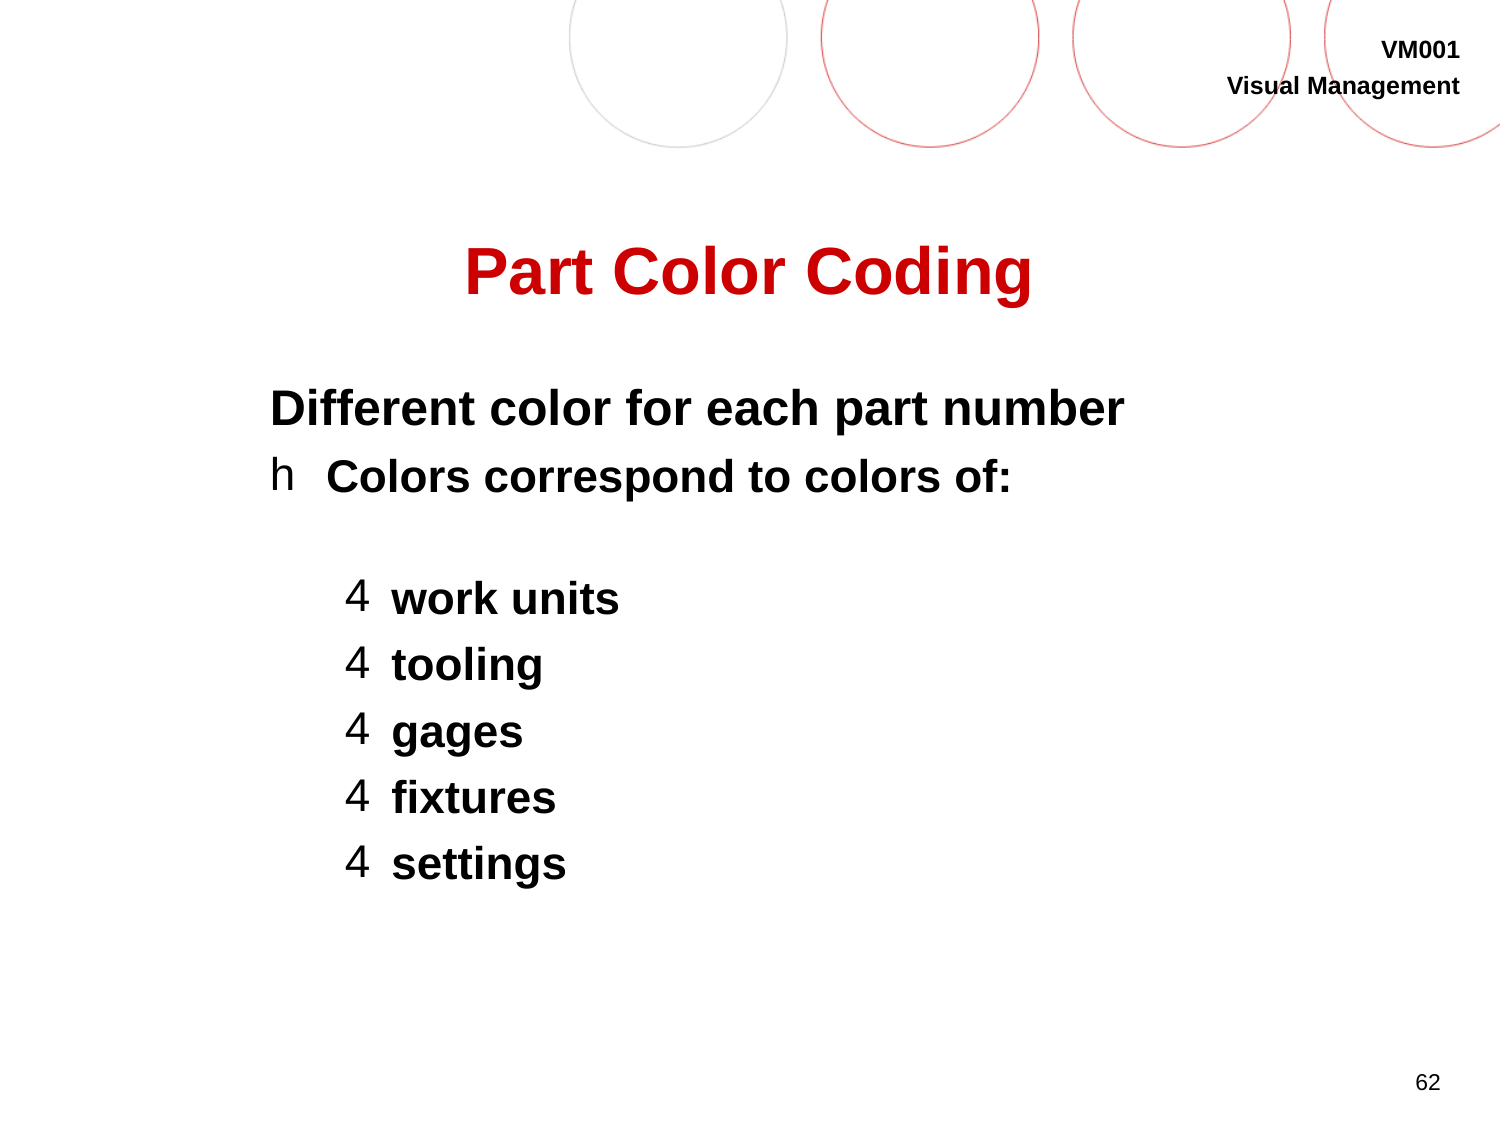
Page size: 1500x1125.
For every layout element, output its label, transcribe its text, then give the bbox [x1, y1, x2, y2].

title Part Color Coding [87, 211, 1413, 337]
picture [568, 0, 1500, 149]
list Different color for each part number Colors correspond to colors of: work units tooling gages fixtures settings [254, 367, 1250, 917]
